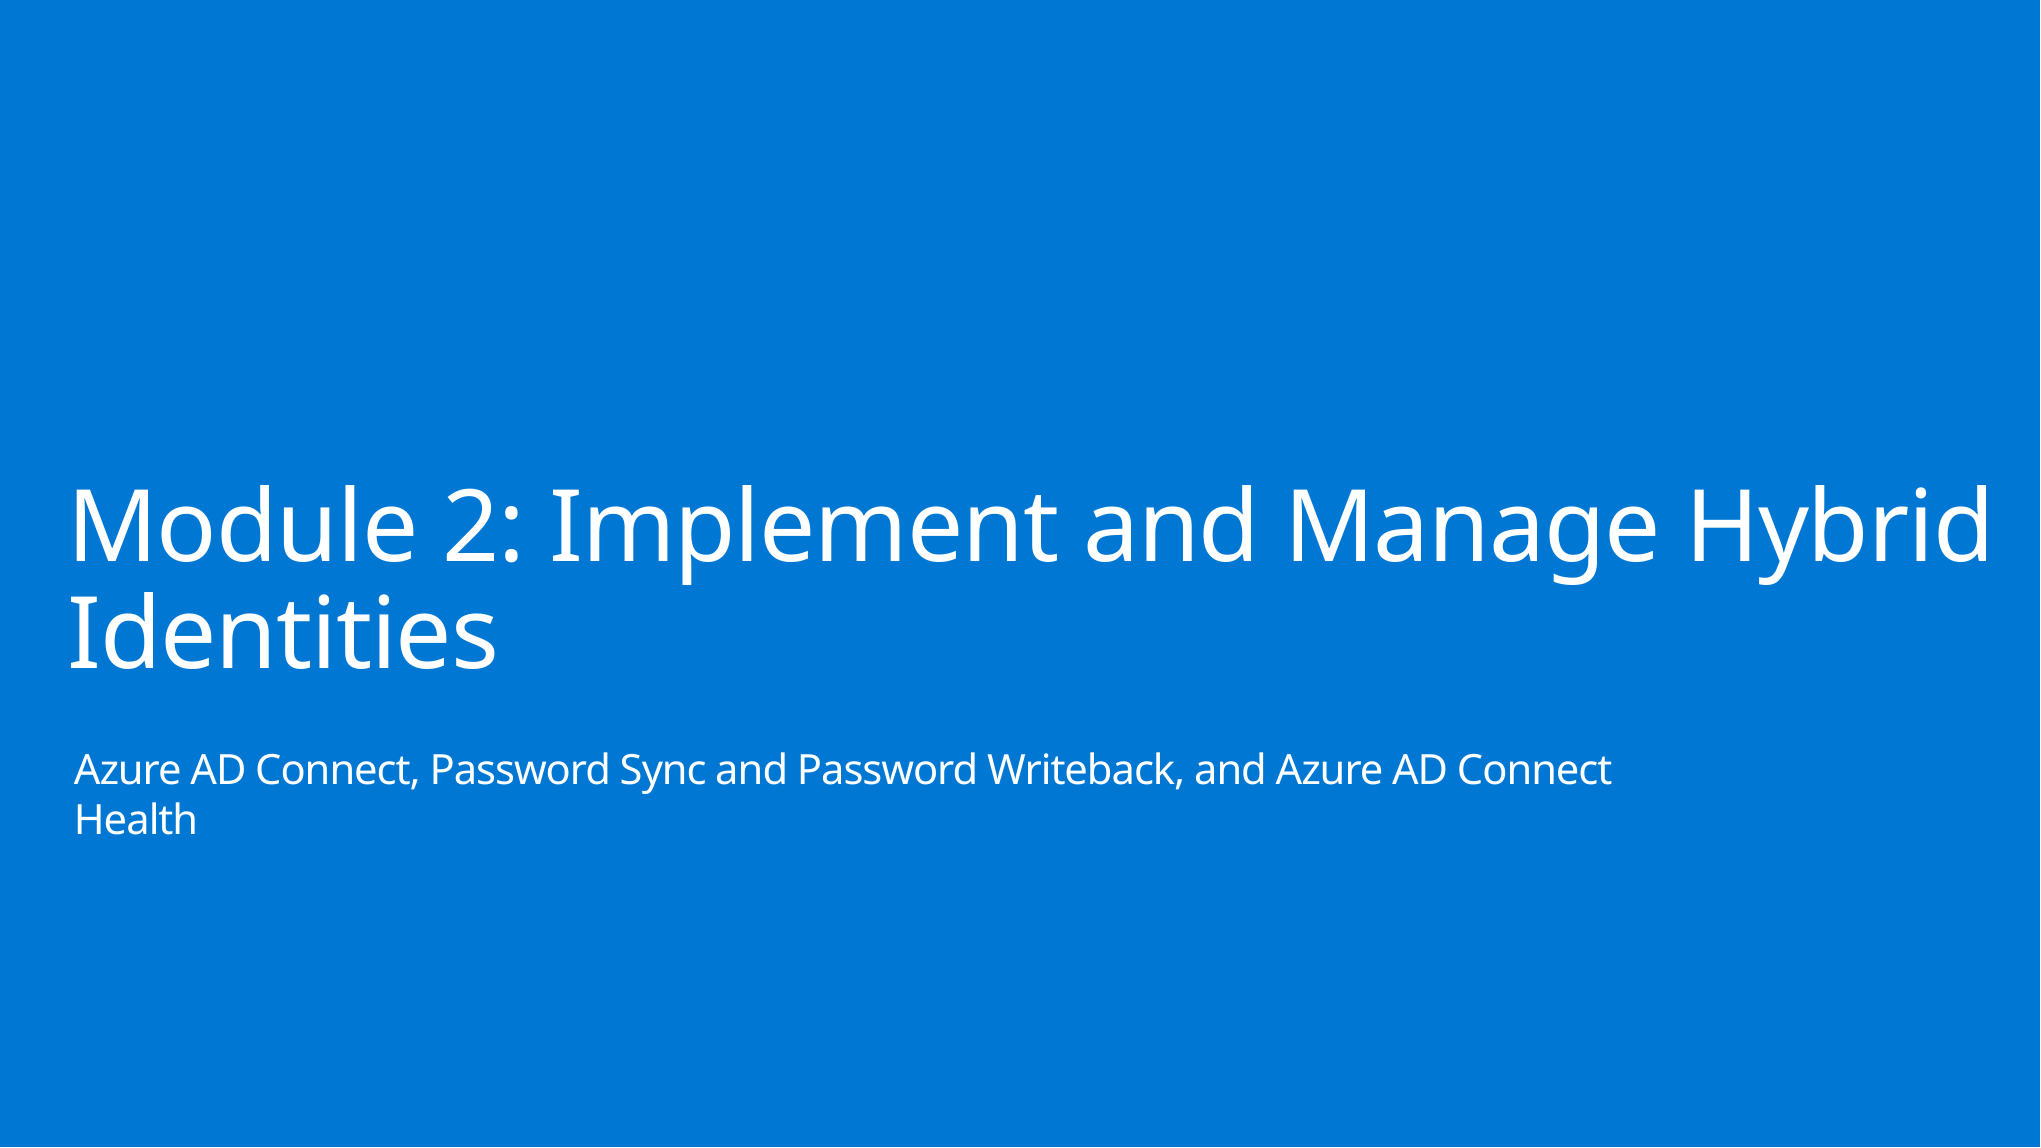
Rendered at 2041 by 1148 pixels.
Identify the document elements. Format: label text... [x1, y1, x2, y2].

list Azure AD Connect, Password Sync and Password Writeback, and Azure AD Connect Health [74, 727, 1681, 809]
title Module 2: Implement and Manage Hybrid Identities [67, 420, 2002, 721]
